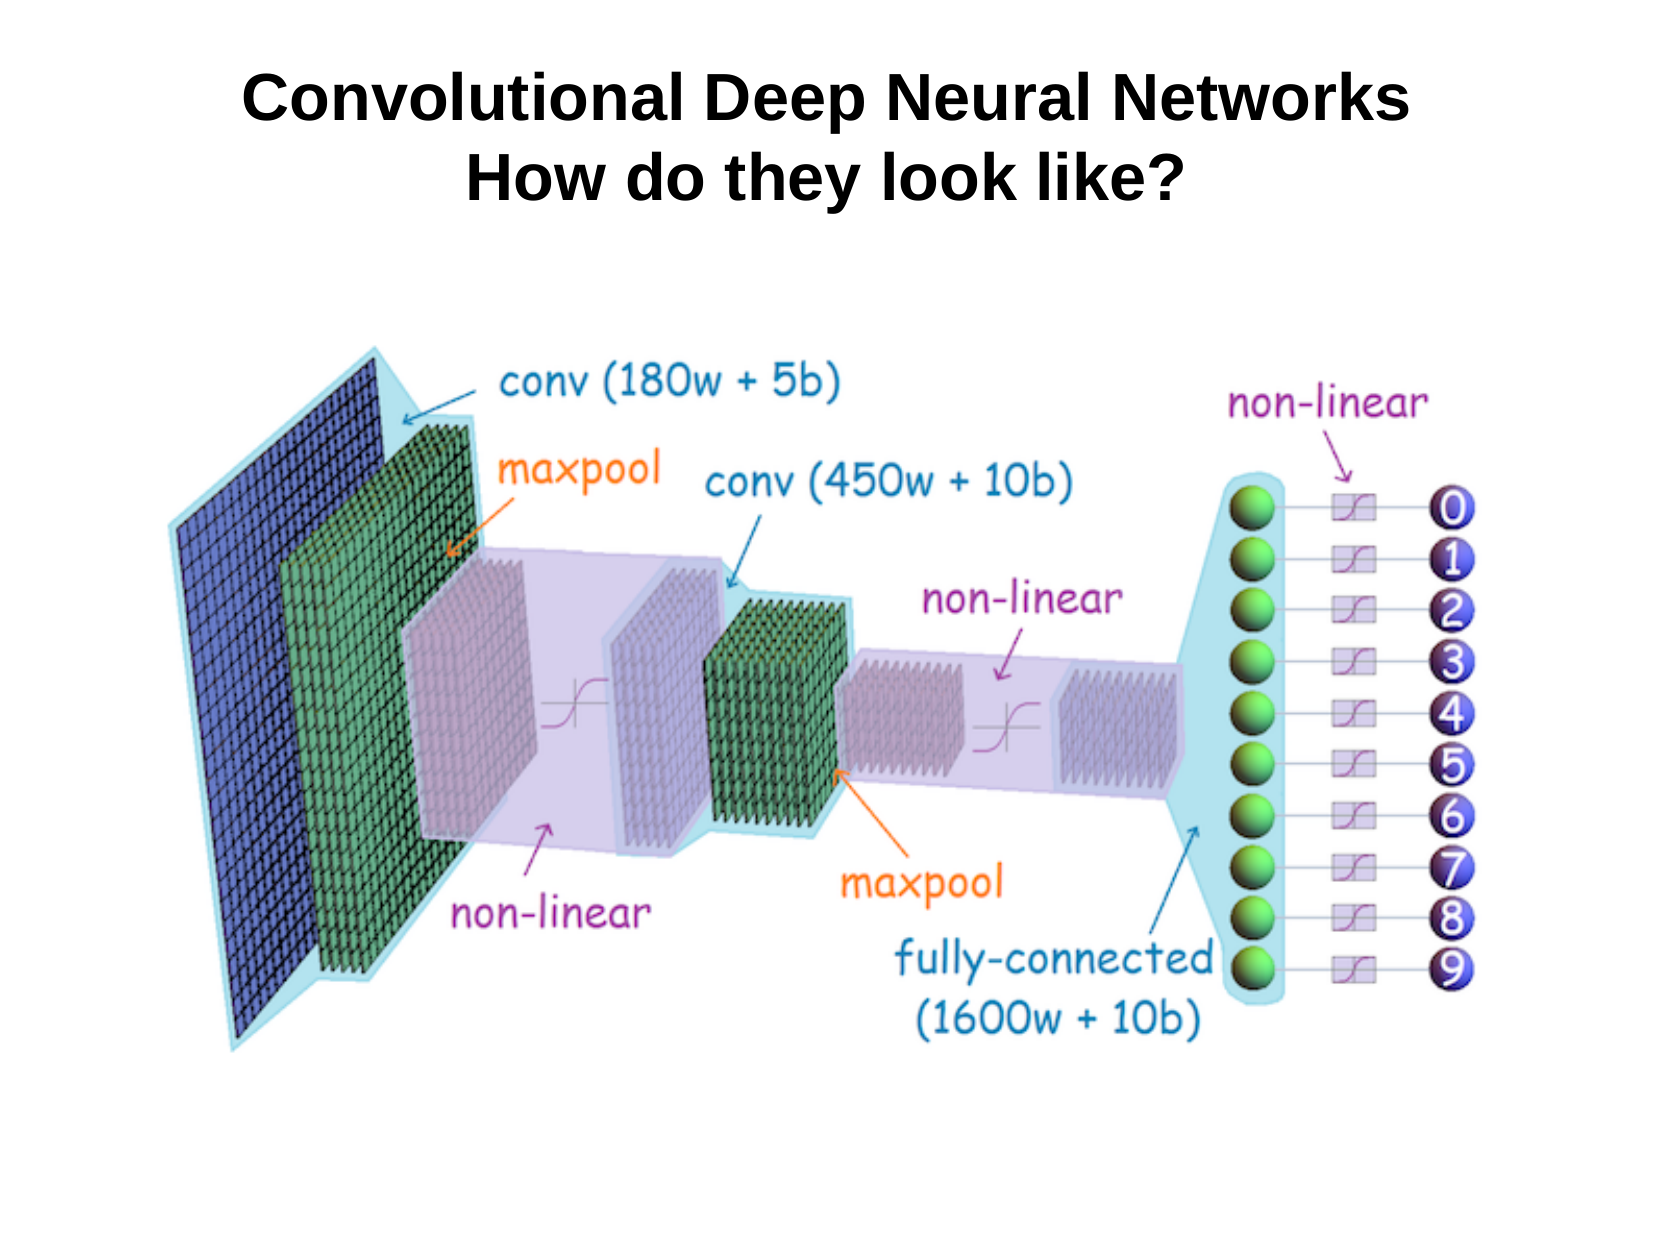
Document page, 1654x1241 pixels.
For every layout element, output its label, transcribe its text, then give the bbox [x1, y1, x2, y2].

text_box Convolutional Deep Neural Networks How do they look like? [82, 61, 1571, 207]
picture [159, 344, 1494, 1058]
